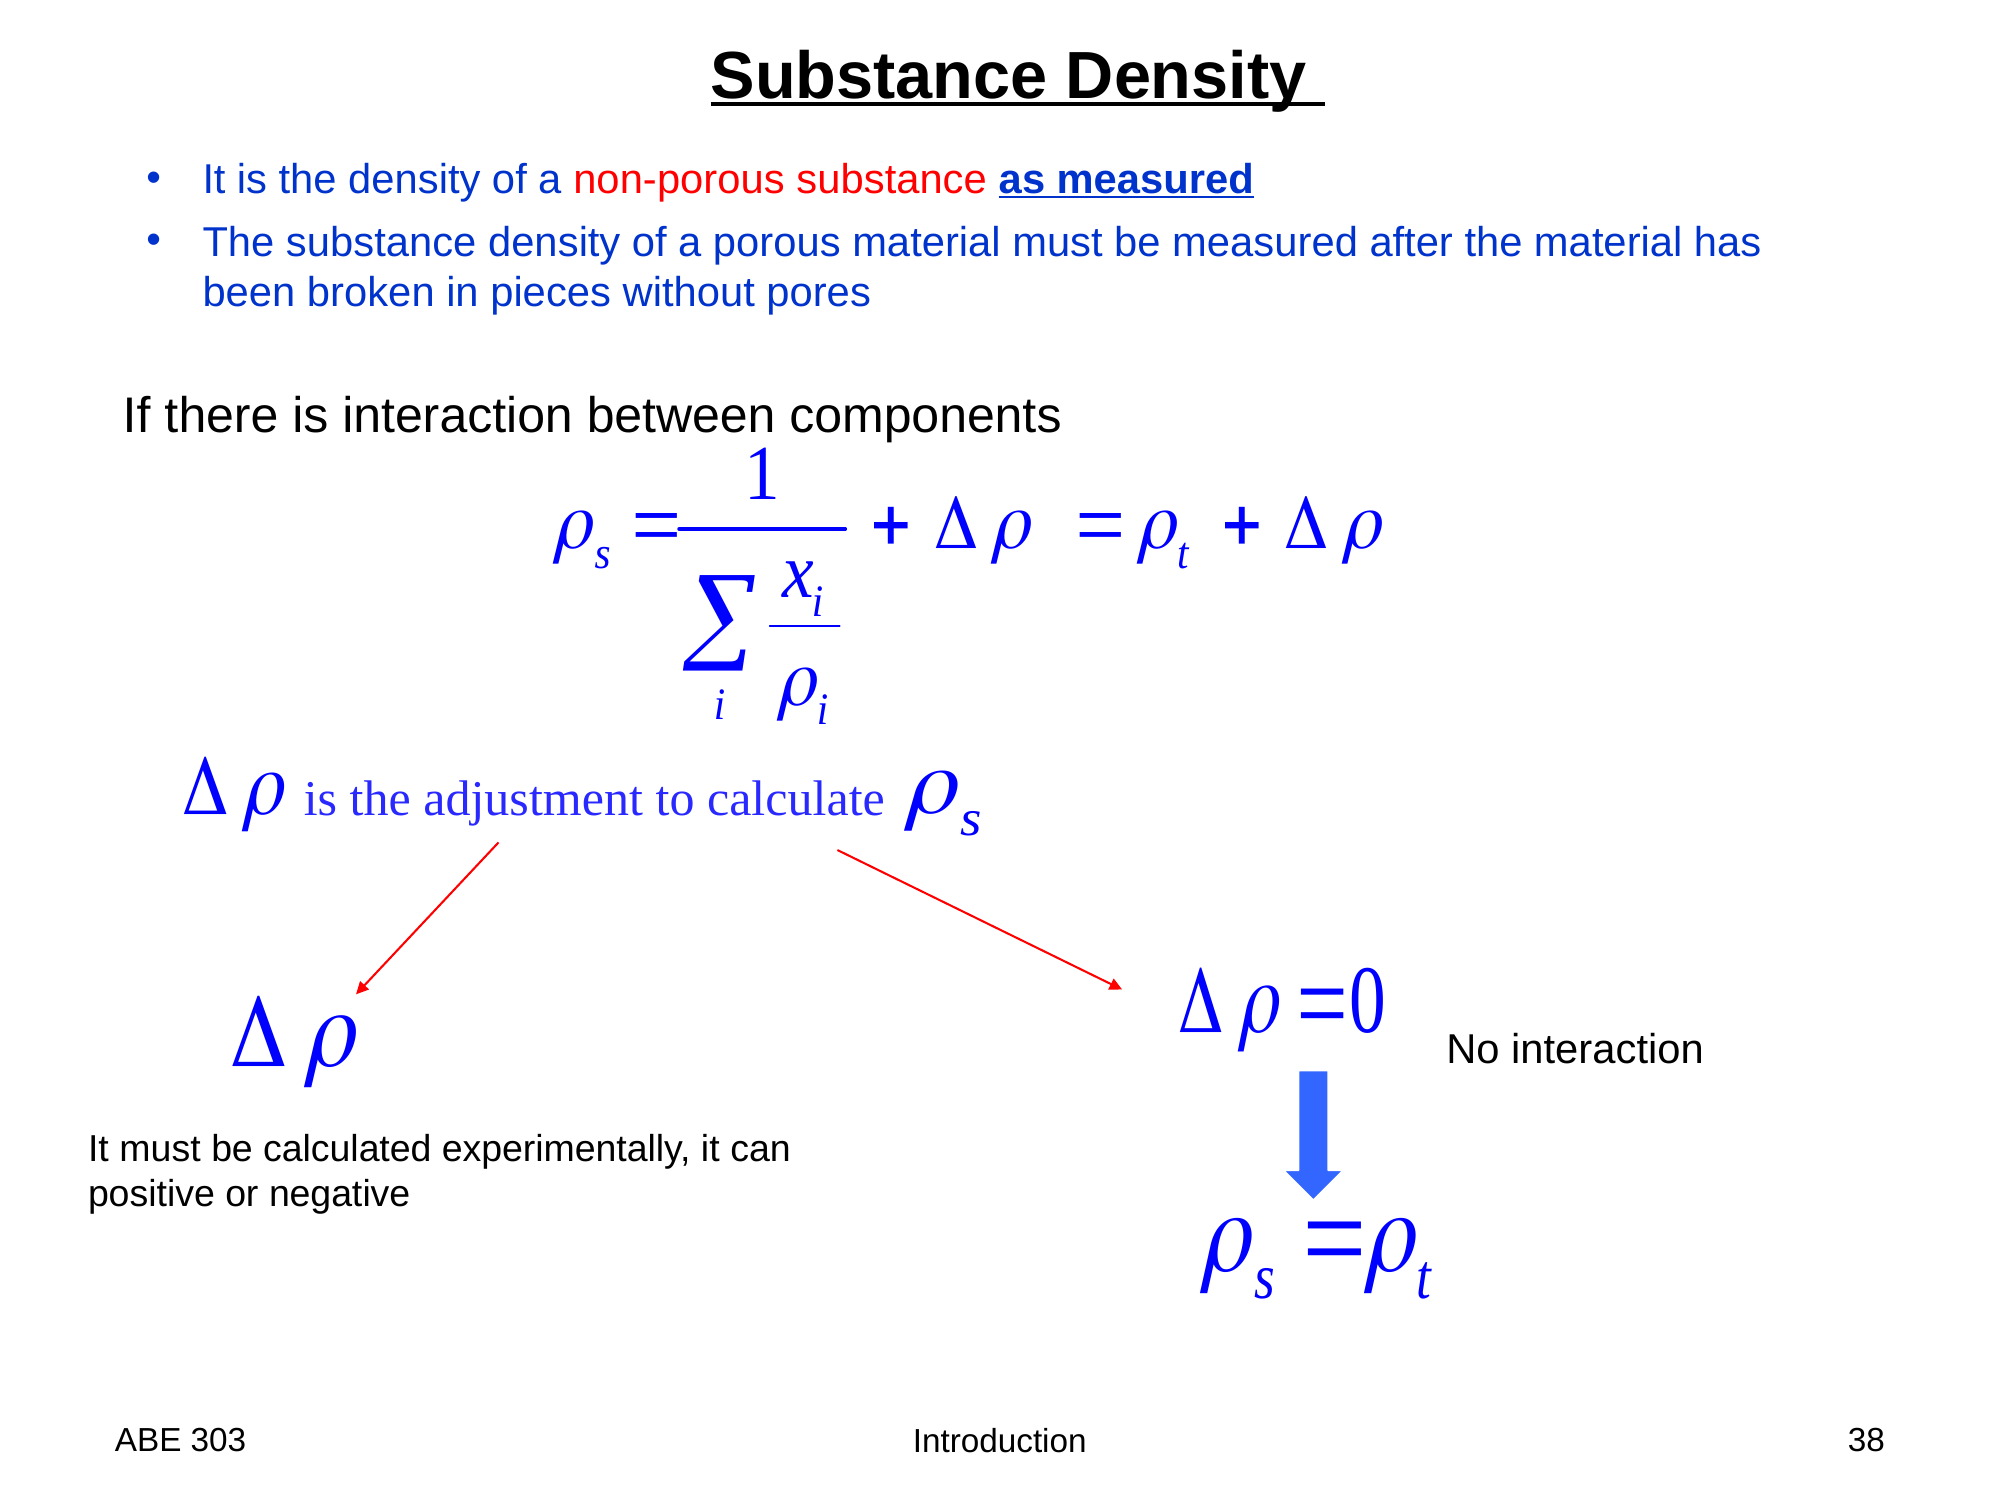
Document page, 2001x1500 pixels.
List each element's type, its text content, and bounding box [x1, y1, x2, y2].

footer Introduction [683, 1366, 1317, 1467]
slide_number ABE 303 [99, 1365, 567, 1466]
slide_number 38 [1433, 1365, 1901, 1466]
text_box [539, 424, 1401, 744]
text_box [170, 735, 303, 858]
text_box If there is interaction between components [107, 375, 1078, 451]
text_box It must be calculated experimentally, it can positive or negative [73, 1116, 877, 1222]
text_box is the adjustment to calculate [308, 758, 880, 833]
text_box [216, 969, 379, 1120]
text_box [885, 732, 998, 858]
text_box It is the density of a non-porous substance as measured The substance density of a porous material must be measured after the material has been broken in pieces without pores [131, 144, 1808, 322]
text_box No interaction [1431, 1013, 1720, 1079]
text_box [1298, 1089, 1329, 1168]
text_box Substance Density [695, 24, 1341, 119]
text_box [1167, 943, 1401, 1081]
text_box [837, 849, 1123, 990]
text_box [1182, 1169, 1451, 1327]
